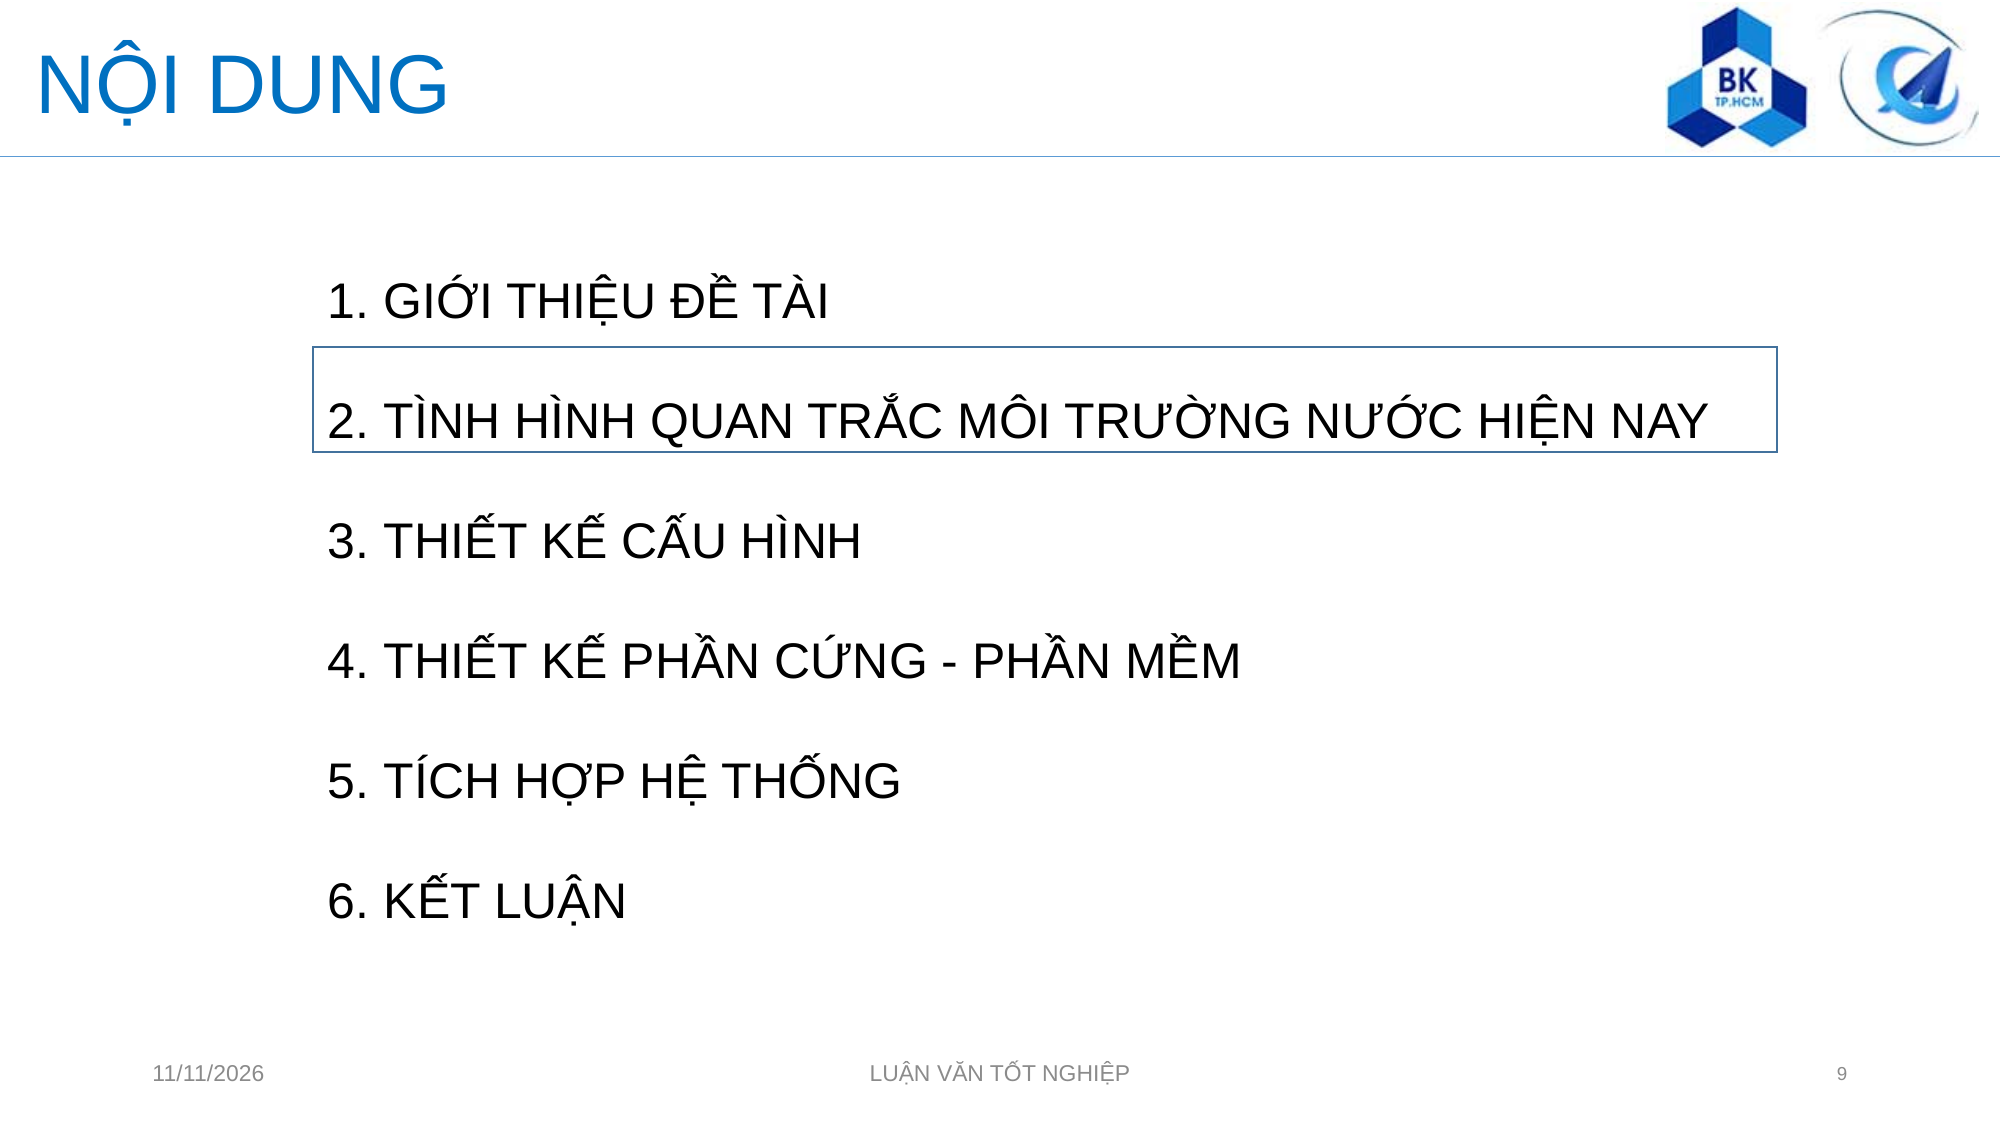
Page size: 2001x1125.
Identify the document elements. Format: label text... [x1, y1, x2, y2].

text_box NỘI DUNG [0, 22, 466, 138]
slide_number 02-Jul-19 [137, 1042, 588, 1103]
slide_number 9 [1412, 1042, 1863, 1103]
picture [1665, 2, 1979, 156]
text_box [312, 346, 1778, 453]
text_box GIỚI THIỆU ĐỀ TÀI TÌNH HÌNH QUAN TRẮC MÔI TRƯỜNG NƯỚC HIỆN NAY THIẾT KẾ CẤU HÌNH THIẾT KẾ PHẦN CỨNG - PHẦN MỀM TÍCH HỢP HỆ THỐNG KẾT LUẬN [312, 453, 1778, 936]
text_box GIỚI THIỆU ĐỀ TÀI TÌNH HÌNH QUAN TRẮC MÔI TRƯỜNG NƯỚC HIỆN NAY THIẾT KẾ CẤU HÌNH THIẾT KẾ PHẦN CỨNG - PHẦN MỀM TÍCH HỢP HỆ THỐNG KẾT LUẬN [312, 200, 1778, 346]
footer LUẬN VĂN TỐT NGHIỆP [662, 1042, 1338, 1103]
